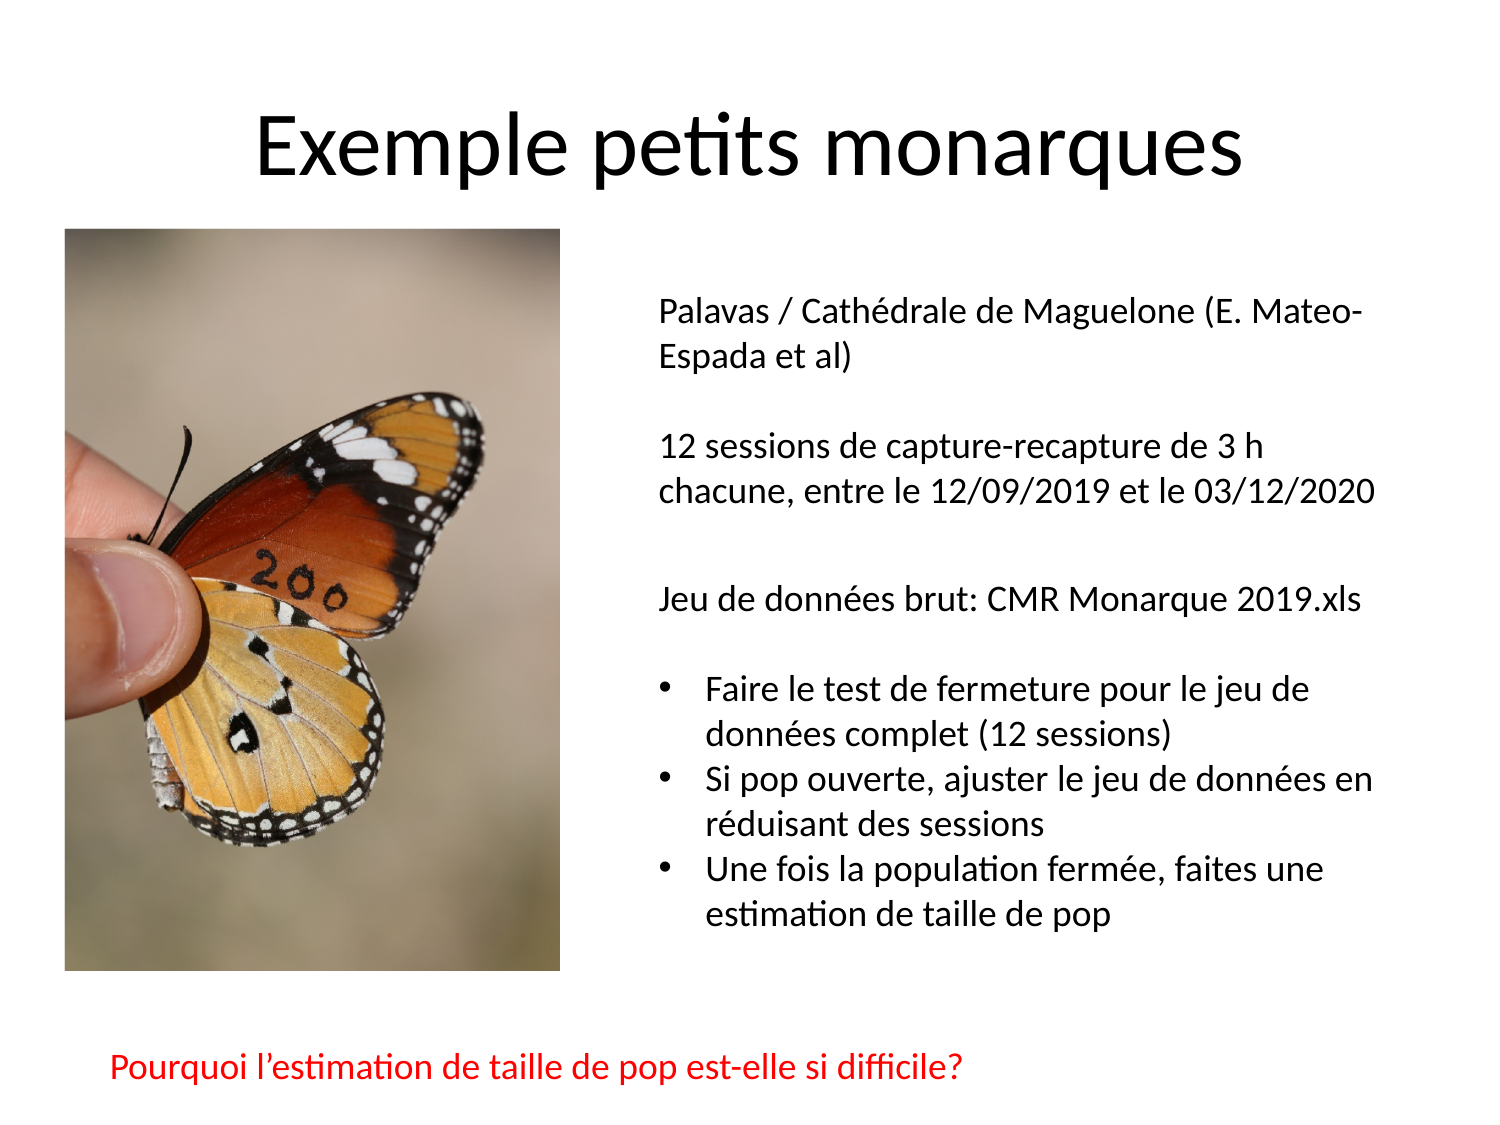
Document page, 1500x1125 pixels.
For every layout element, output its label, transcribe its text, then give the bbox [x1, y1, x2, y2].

picture [65, 848, 560, 970]
picture [65, 229, 560, 351]
text_box Palavas / Cathédrale de Maguelone (E. Mateo-Espada et al) 12 sessions de capture-recapture de 3 h chacune, entre le 12/09/2019 et le 03/12/2020 [643, 278, 1400, 566]
text_box Jeu de données brut: CMR Monarque 2019.xls Faire le test de fermeture pour le jeu de données complet (12 sessions) Si pop ouverte, ajuster le jeu de données en réduisant des sessions Une fois la population fermée, faites une estimation de taille de pop [643, 566, 1400, 987]
text_box Pourquoi l’estimation de taille de pop est-elle si difficile? [95, 1034, 980, 1095]
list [0, 351, 684, 848]
title Exemple petits monarques [75, 45, 1425, 233]
